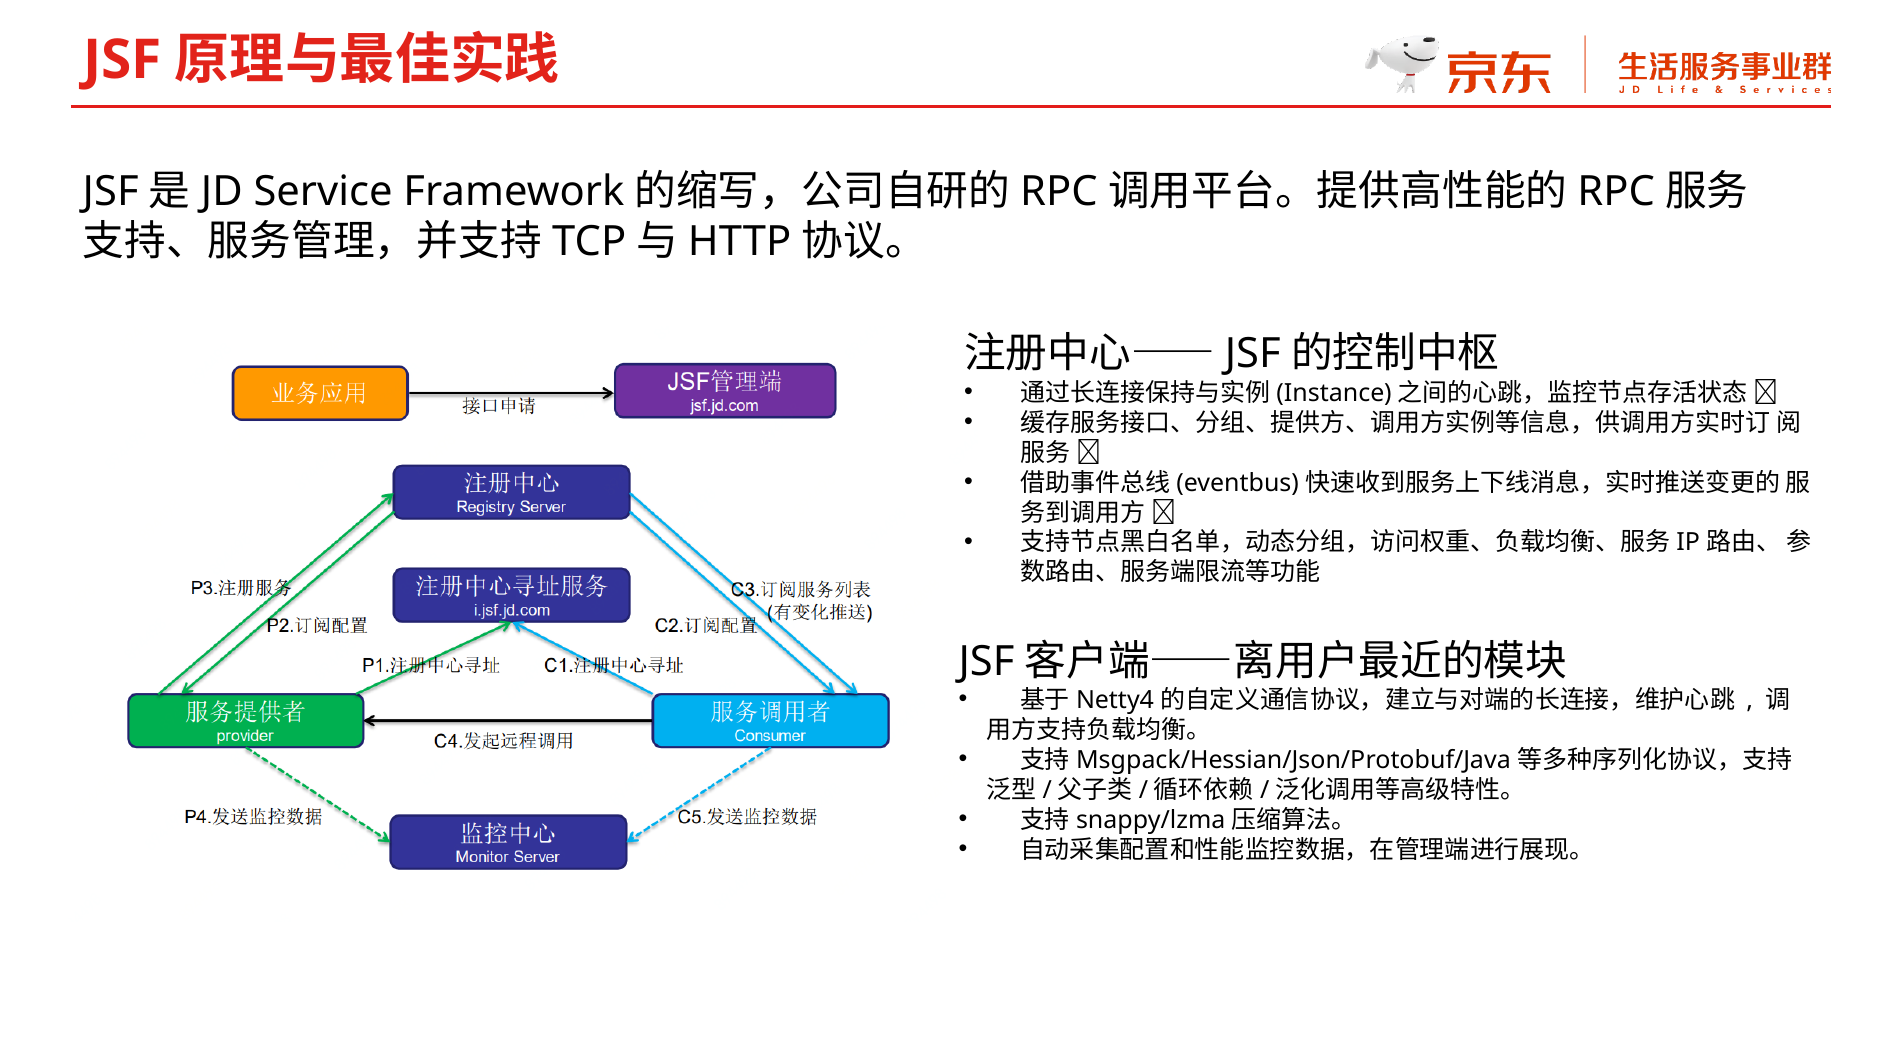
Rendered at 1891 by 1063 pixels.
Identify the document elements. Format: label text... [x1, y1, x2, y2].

text_box JSF是JD Service Framework的缩写，公司自研的RPC调用平台。提供高性能的RPC服务支持、服务管理，并支持TCP与HTTP协议。 [68, 156, 1781, 272]
picture [1365, 35, 1831, 93]
picture [67, 326, 978, 922]
text_box JSF客户端——离用户最近的模块 基于Netty4的自定义通信协议，建立与对端的长连接，维护心跳 , 调用方支持负载均衡。 支持Msgpack/Hessian/Json/Protobuf/Java等多种序列化协议，支持 泛型/父子类/循环依赖/泛化调用等高级特性。 支持snappy/lzma压缩算法。 自动采集配置和性能监控数据，在管理端进行展现。 [978, 625, 1830, 871]
text_box 注册中心——JSF的控制中枢 通过长连接保持与实例(Instance)之间的心跳，监控节点存活状态  缓存服务接口、分组、提供方、调用方实例等信息，供调用方实时订 阅服务  借助事件总线(eventbus)快速收到服务上下线消息，实时推送变更的 服务到调用方  支持节点黑白名单，动态分组，访问权重、负载均衡、服务IP路由、 参数路由、服务端限流等功能 [949, 318, 1836, 594]
list JSF原理与最佳实践 [68, 23, 804, 130]
